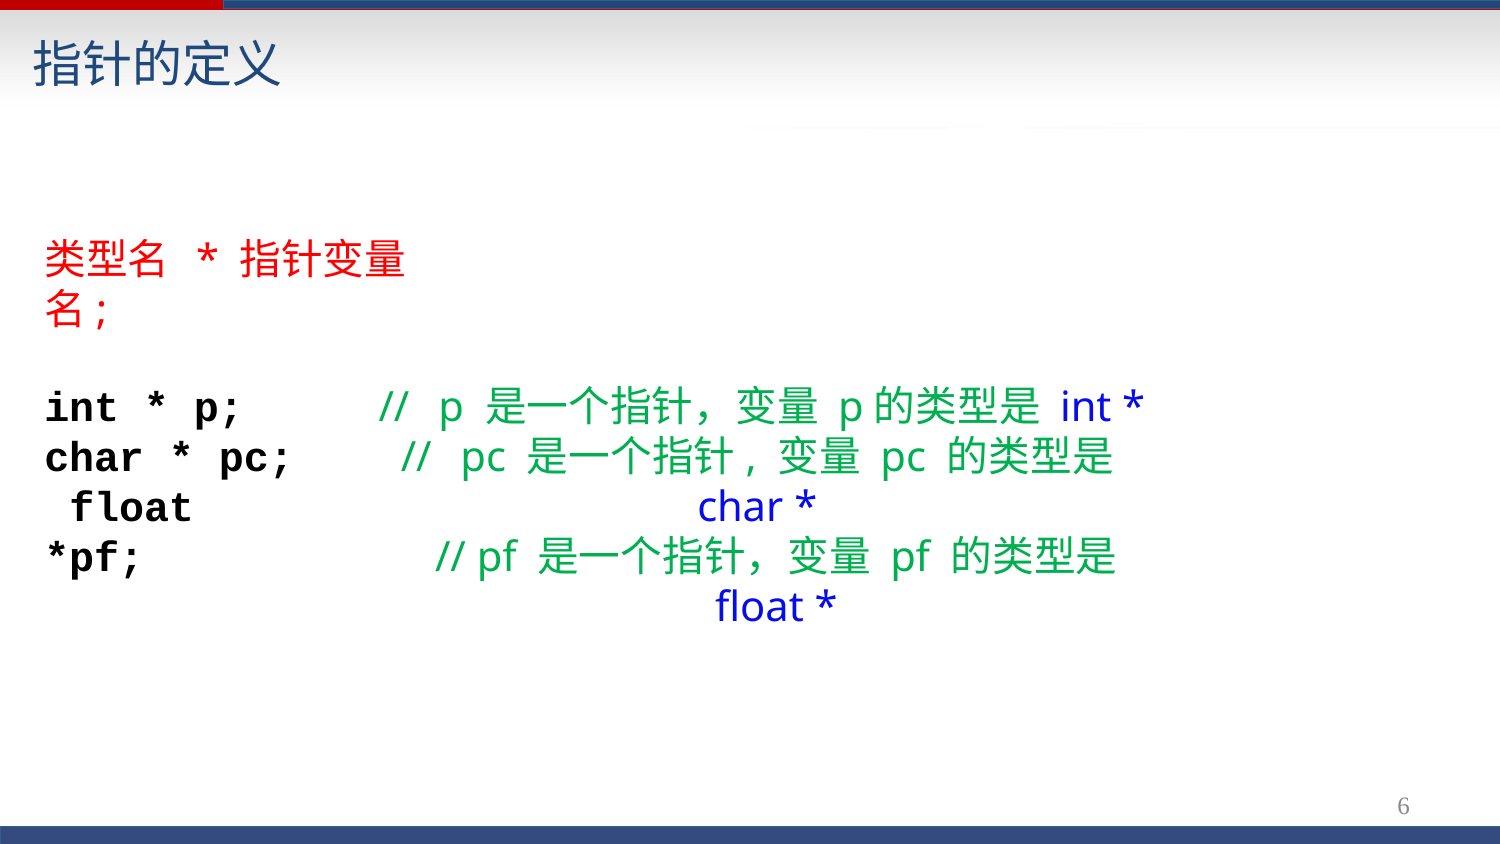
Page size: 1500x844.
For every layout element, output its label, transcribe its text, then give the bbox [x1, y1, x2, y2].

text_box 类型名 * 指针变量名; [42, 230, 459, 333]
text_box // p 是一个指针，变量 p的类型是 int * // pc 是一个指针, 变量 pc 的类型是 char * // pf 是一个指针，变量 pf 的类型是 float * [354, 377, 1195, 630]
slide_number 5 [1378, 789, 1417, 844]
text_box int * p; char * pc; float *pf; [42, 377, 297, 580]
picture [0, 10, 1500, 129]
title 指针的定义 [30, 30, 285, 174]
